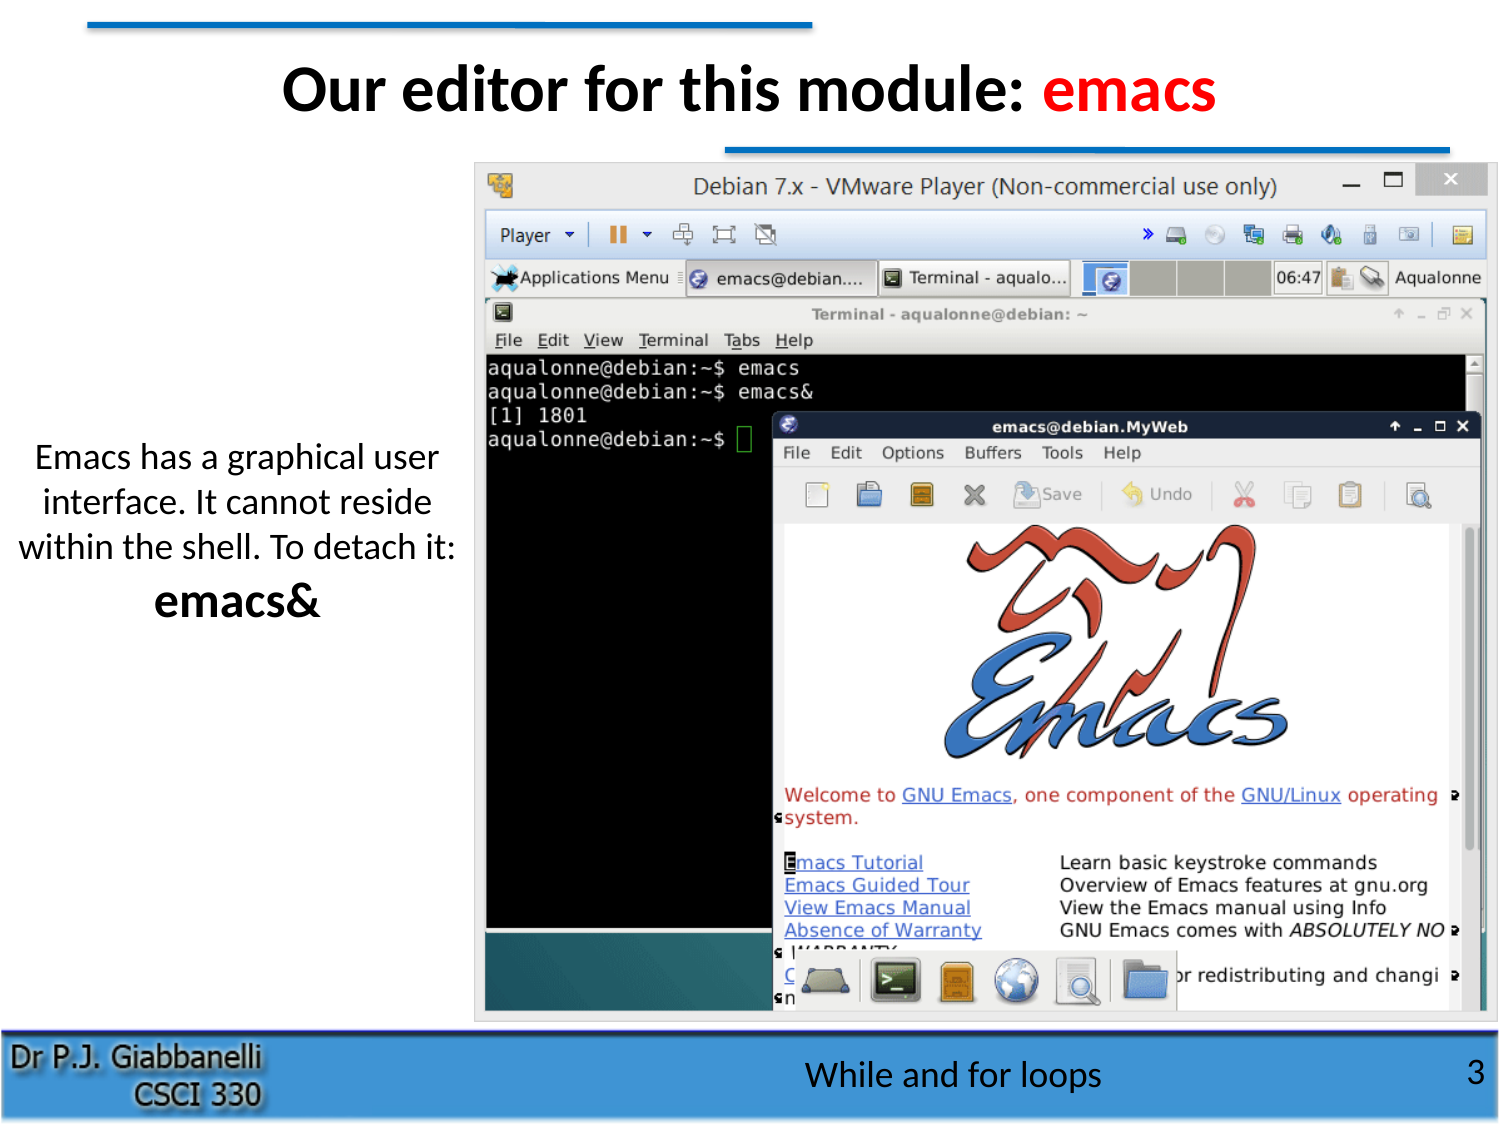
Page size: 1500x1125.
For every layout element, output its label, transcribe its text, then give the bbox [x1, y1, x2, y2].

picture [0, 1026, 1500, 1125]
picture [474, 162, 1498, 1022]
text_box Our editor for this module: emacs [0, 37, 1500, 133]
text_box Emacs has a graphical user interface. It cannot reside within the shell. To detach it: emacs& [0, 424, 467, 635]
